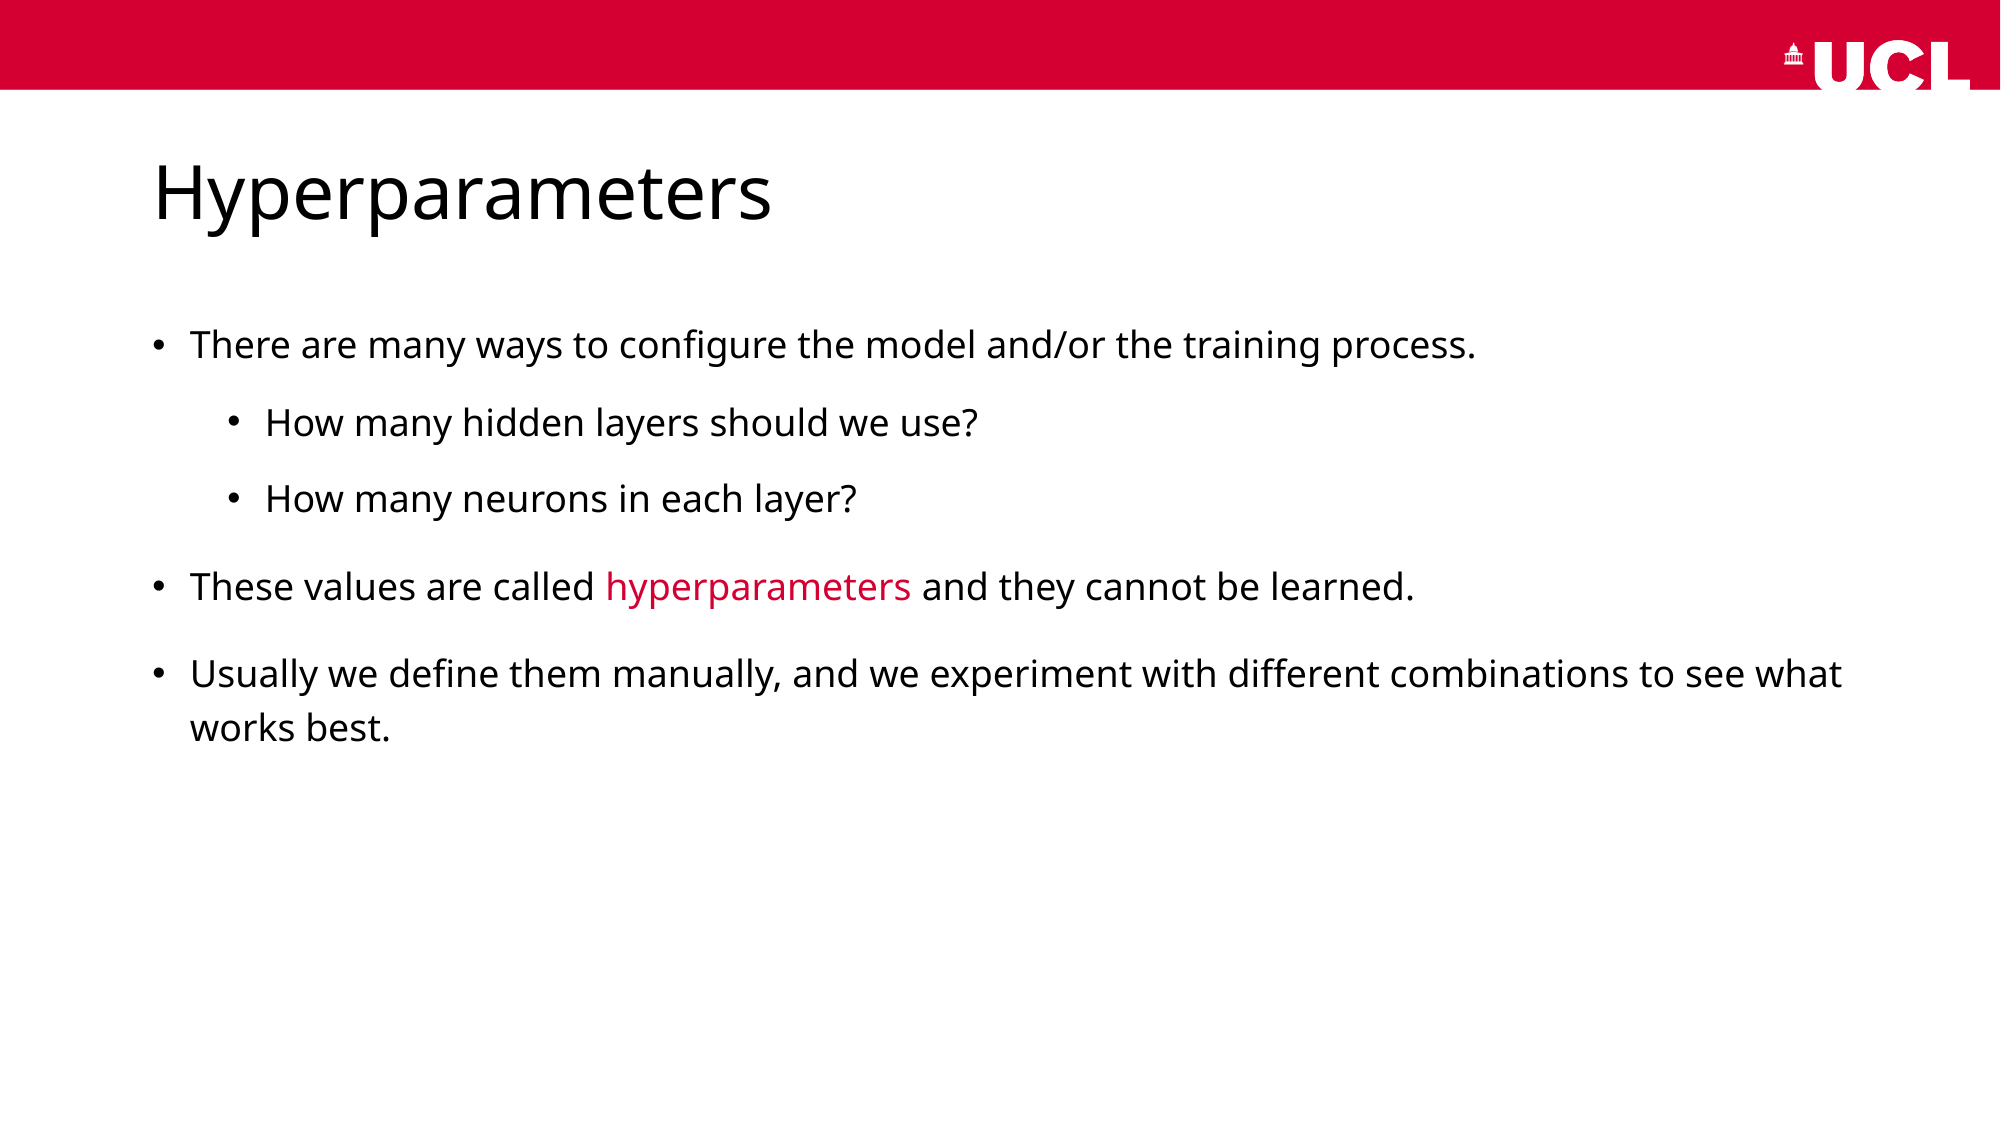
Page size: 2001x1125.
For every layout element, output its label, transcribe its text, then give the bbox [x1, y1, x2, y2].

picture [0, 0, 2001, 90]
title Hyperparameters [137, 118, 1863, 271]
list There are many ways to configure the model and/or the training process. How many hidden layers should we use? How many neurons in each layer? These values are called hyperparameters and they cannot be learned. Usually we define them manually, and we experiment with different combinations to see what works best. [137, 305, 1863, 981]
